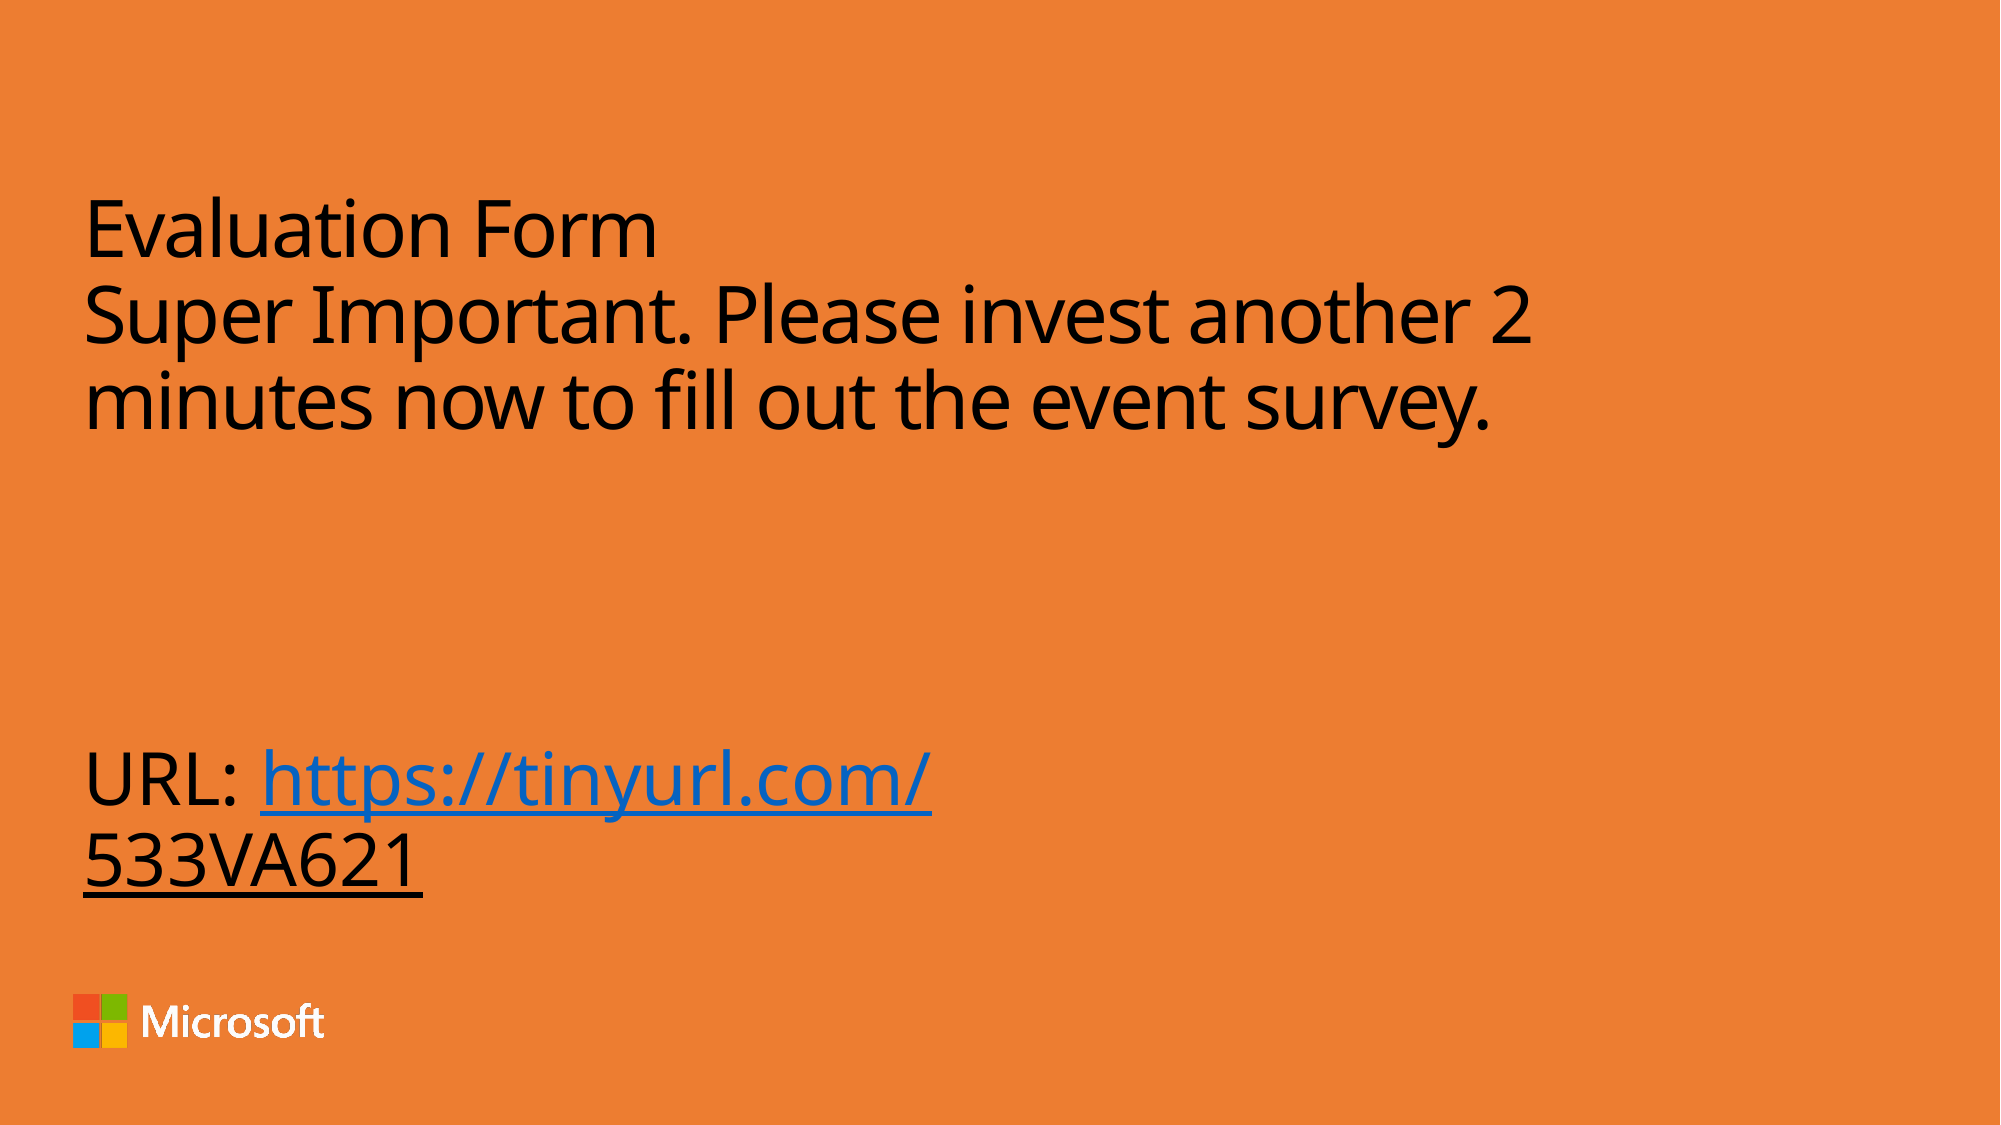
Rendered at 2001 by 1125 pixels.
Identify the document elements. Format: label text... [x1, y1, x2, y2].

picture [73, 1010, 324, 1048]
title Evaluation Form Super Important. Please invest another 2 minutes now to fill out the event survey. [59, 173, 1677, 470]
list URL: https://tinyurl.com/533VA621 [59, 715, 1089, 1010]
